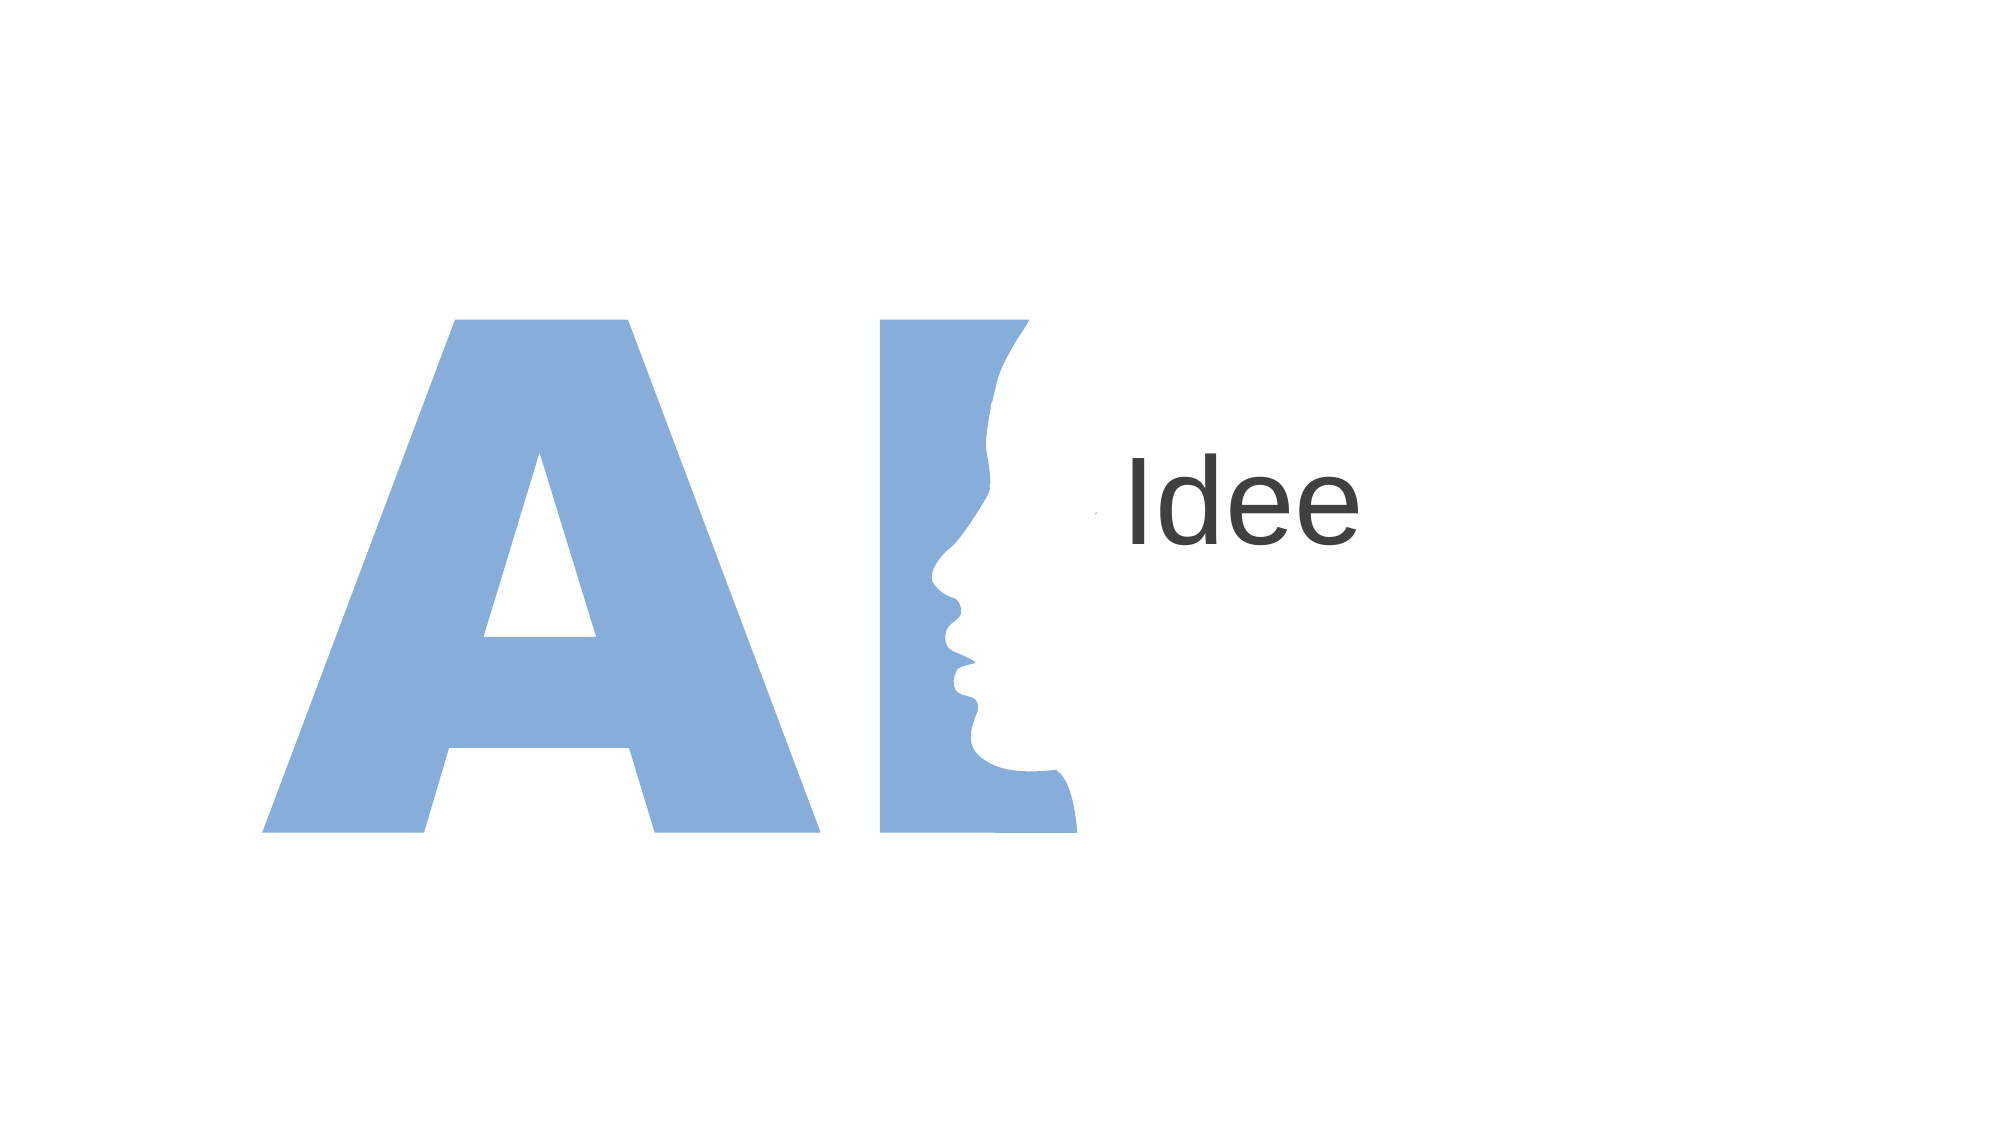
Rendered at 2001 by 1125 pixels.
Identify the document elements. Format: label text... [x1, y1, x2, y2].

text_box [260, 318, 823, 834]
text_box Idee [1106, 449, 2000, 577]
text_box [878, 318, 1079, 834]
